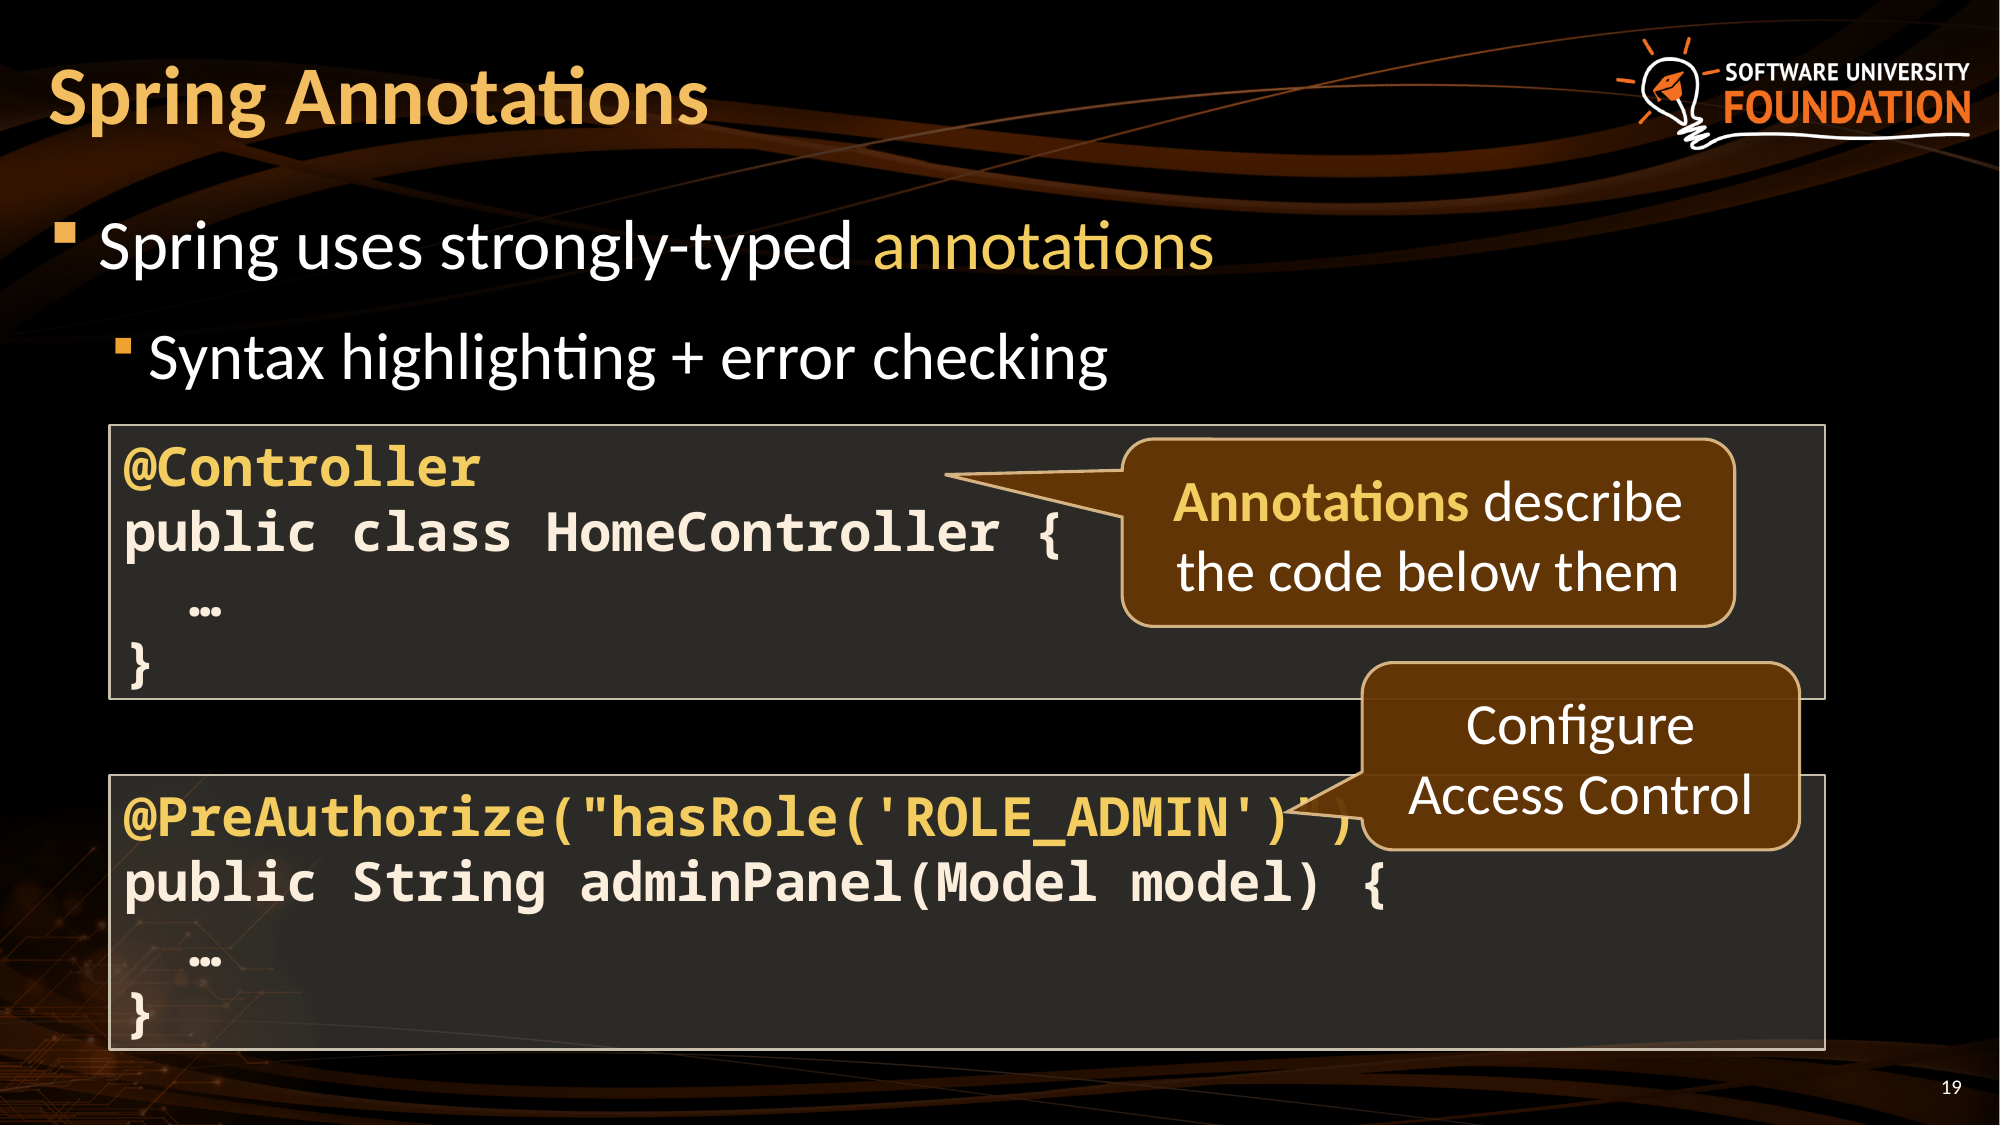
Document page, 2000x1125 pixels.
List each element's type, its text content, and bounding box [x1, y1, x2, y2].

text_box Configure Access Control [1283, 661, 1801, 851]
picture [0, 0, 2000, 1125]
text_box @Controller public class HomeController { … } [109, 424, 1825, 700]
text_box @PreAuthorize("hasRole('ROLE_ADMIN')") public String adminPanel(Model model) { … } [109, 774, 1825, 1050]
text_box Annotations describe the code below them [944, 437, 1736, 628]
title Spring Annotations [30, 6, 1602, 189]
list Spring uses strongly-typed annotations Syntax highlighting + error checking [31, 188, 1968, 1103]
